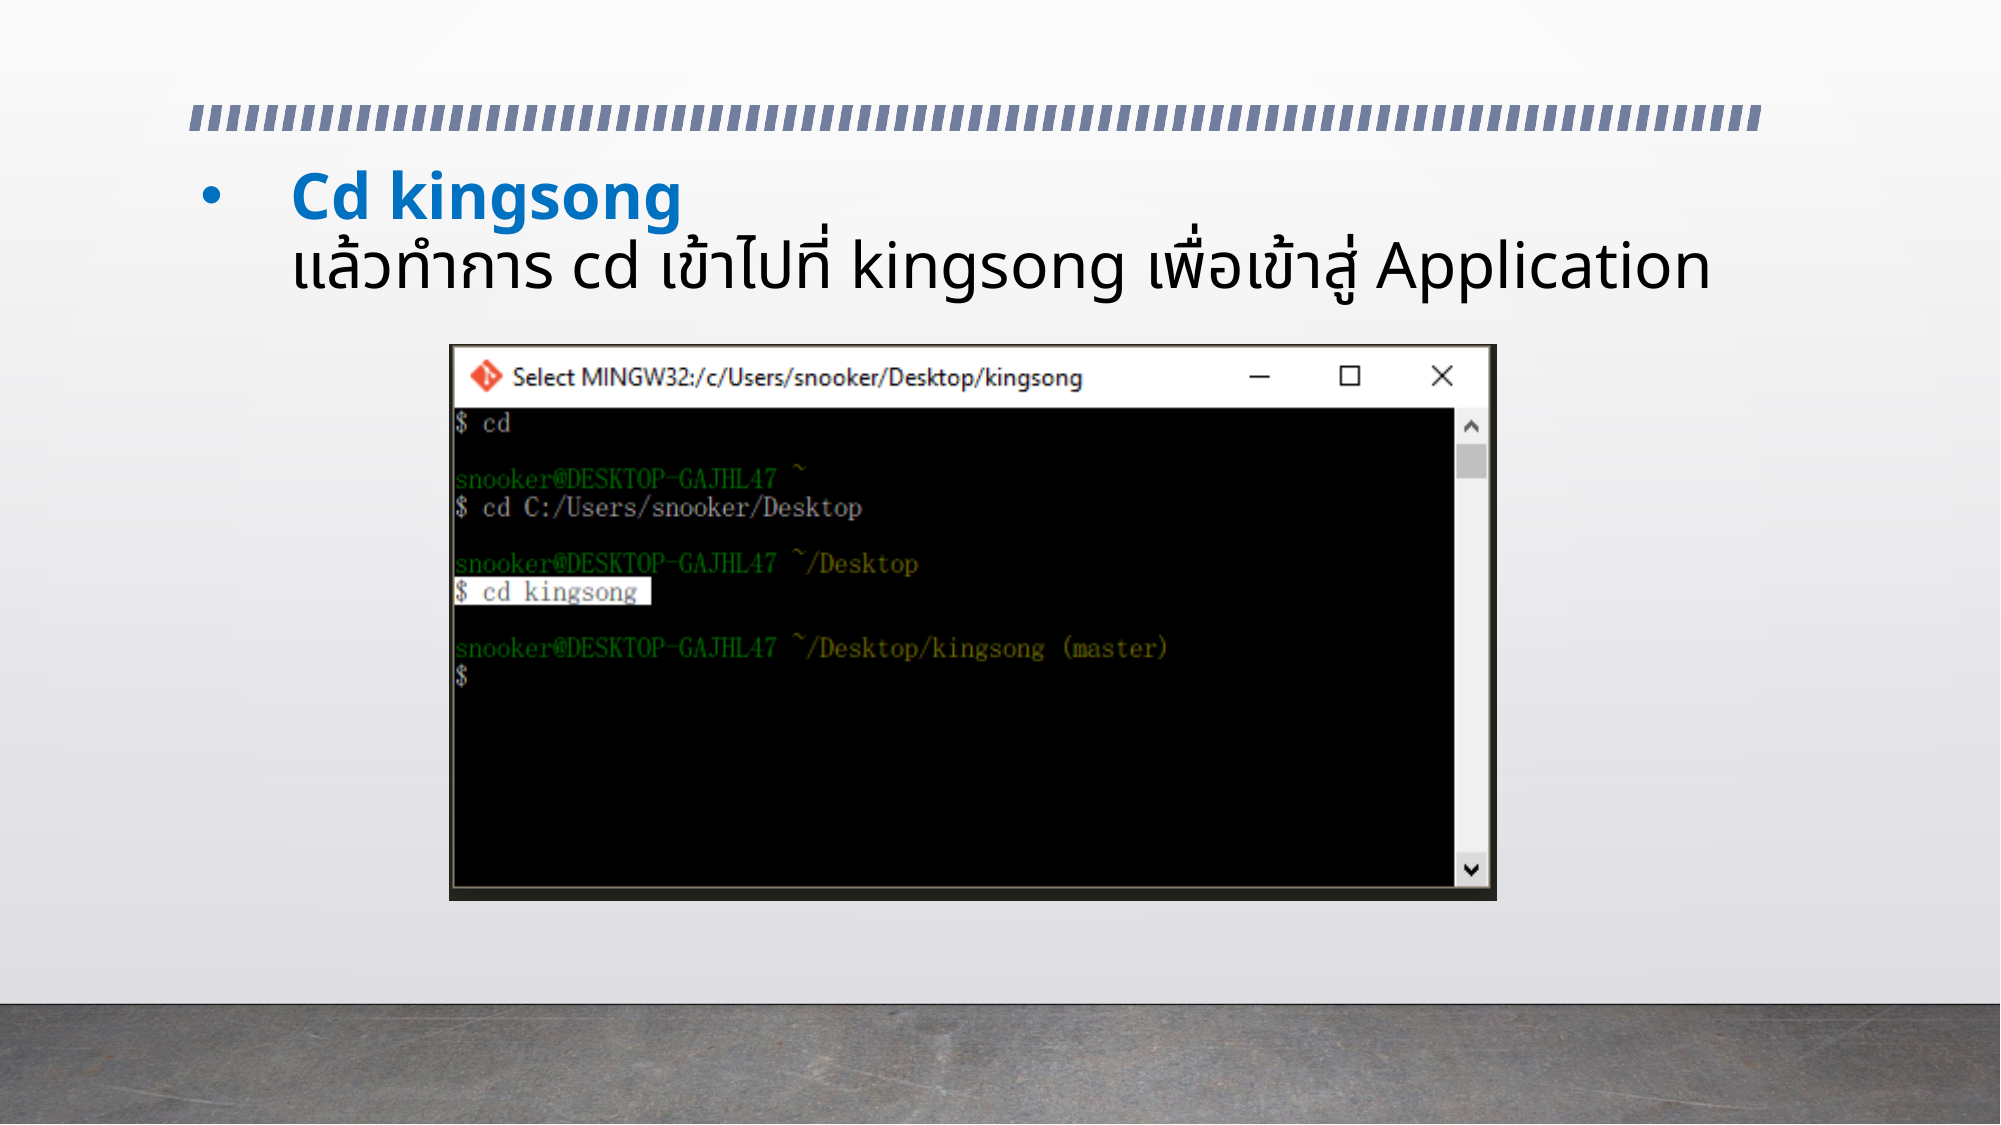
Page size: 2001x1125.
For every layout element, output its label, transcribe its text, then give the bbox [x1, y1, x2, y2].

title Cd kingsong แล้วทำการ cd เข้าไปที่ kingsong เพื่อเข้าสู่ Application [185, 156, 1761, 329]
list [448, 344, 1498, 902]
picture [0, 1004, 2000, 1124]
